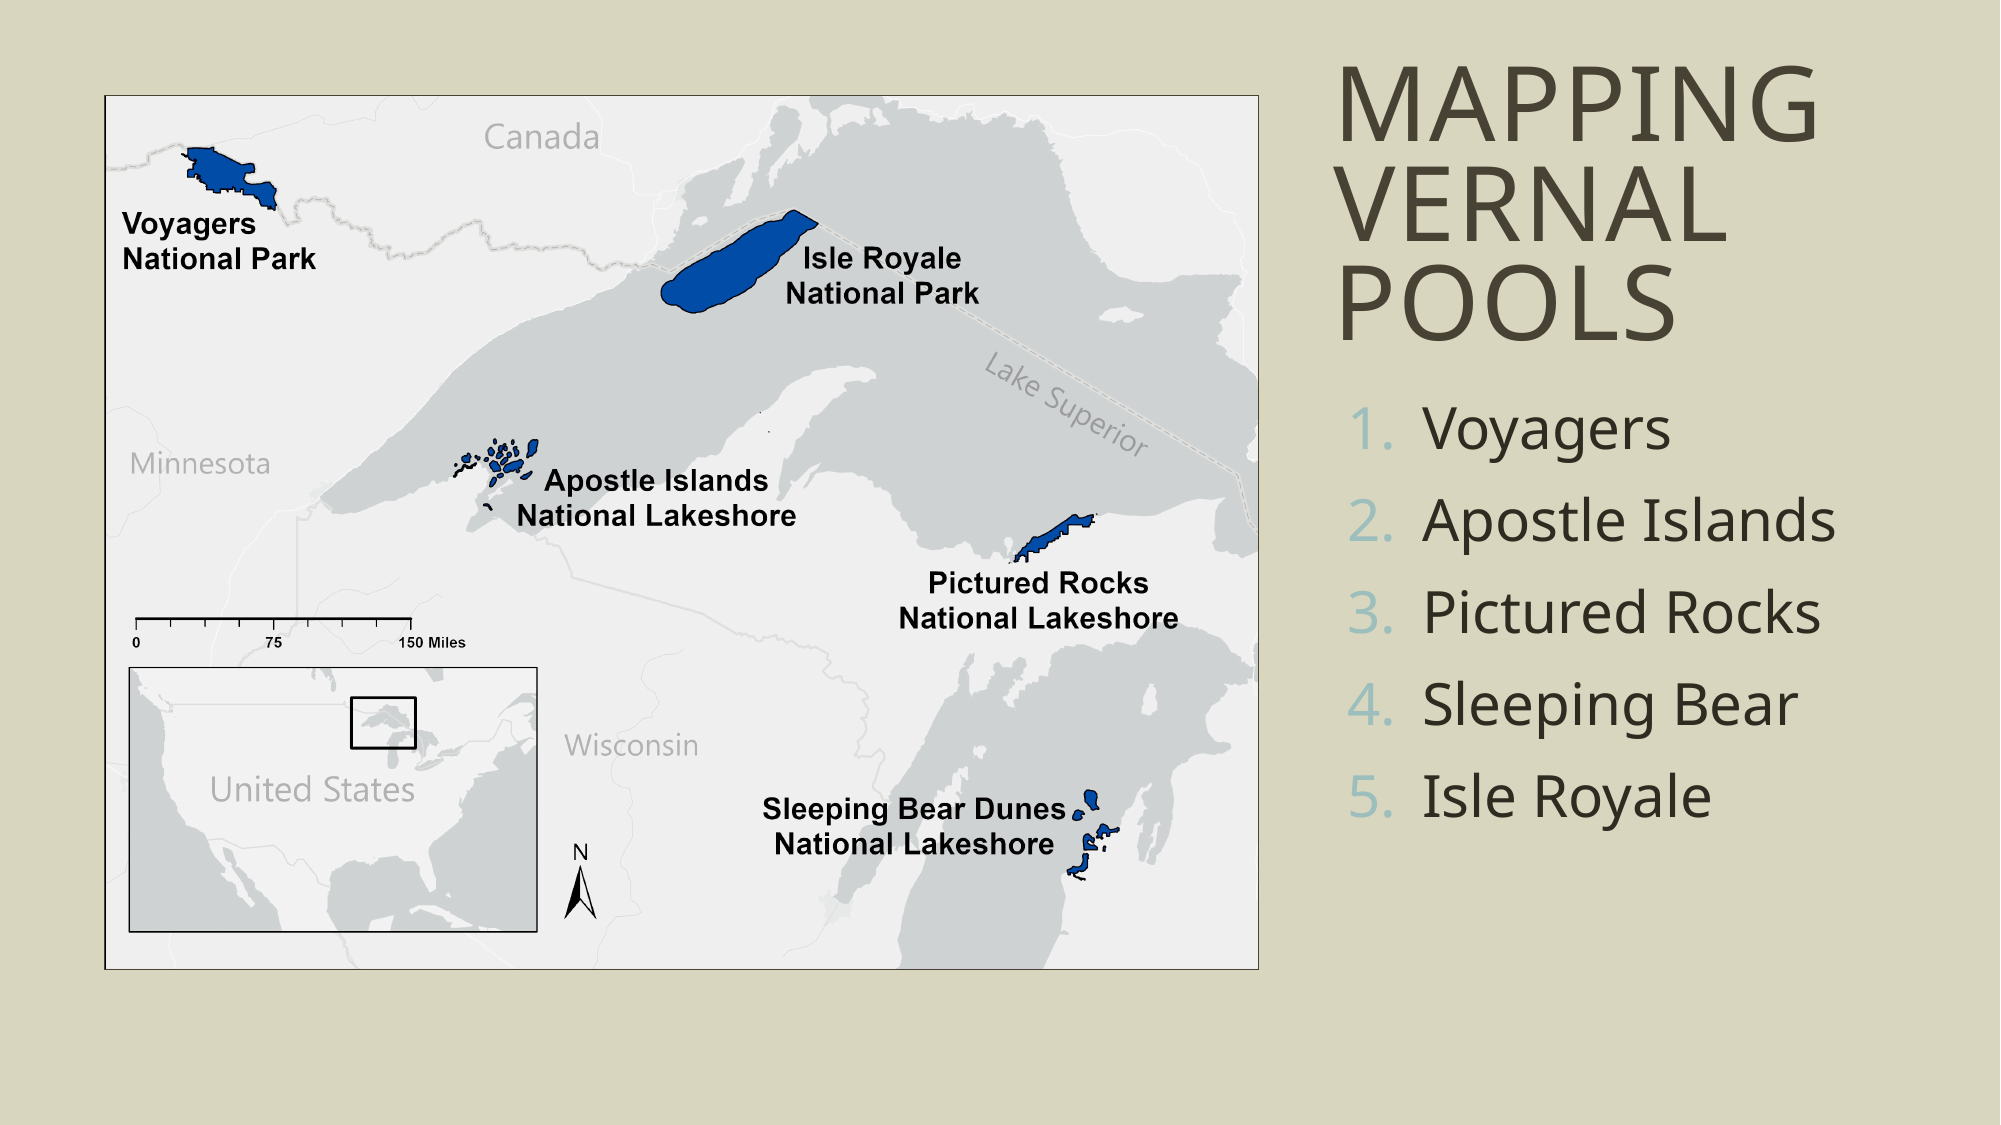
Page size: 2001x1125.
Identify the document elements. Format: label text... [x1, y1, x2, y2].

picture [104, 95, 1260, 970]
title Mapping Vernal Pools [1318, 75, 1898, 347]
list Voyagers Apostle Islands Pictured Rocks Sleeping Bear Isle Royale [1339, 391, 2000, 1050]
